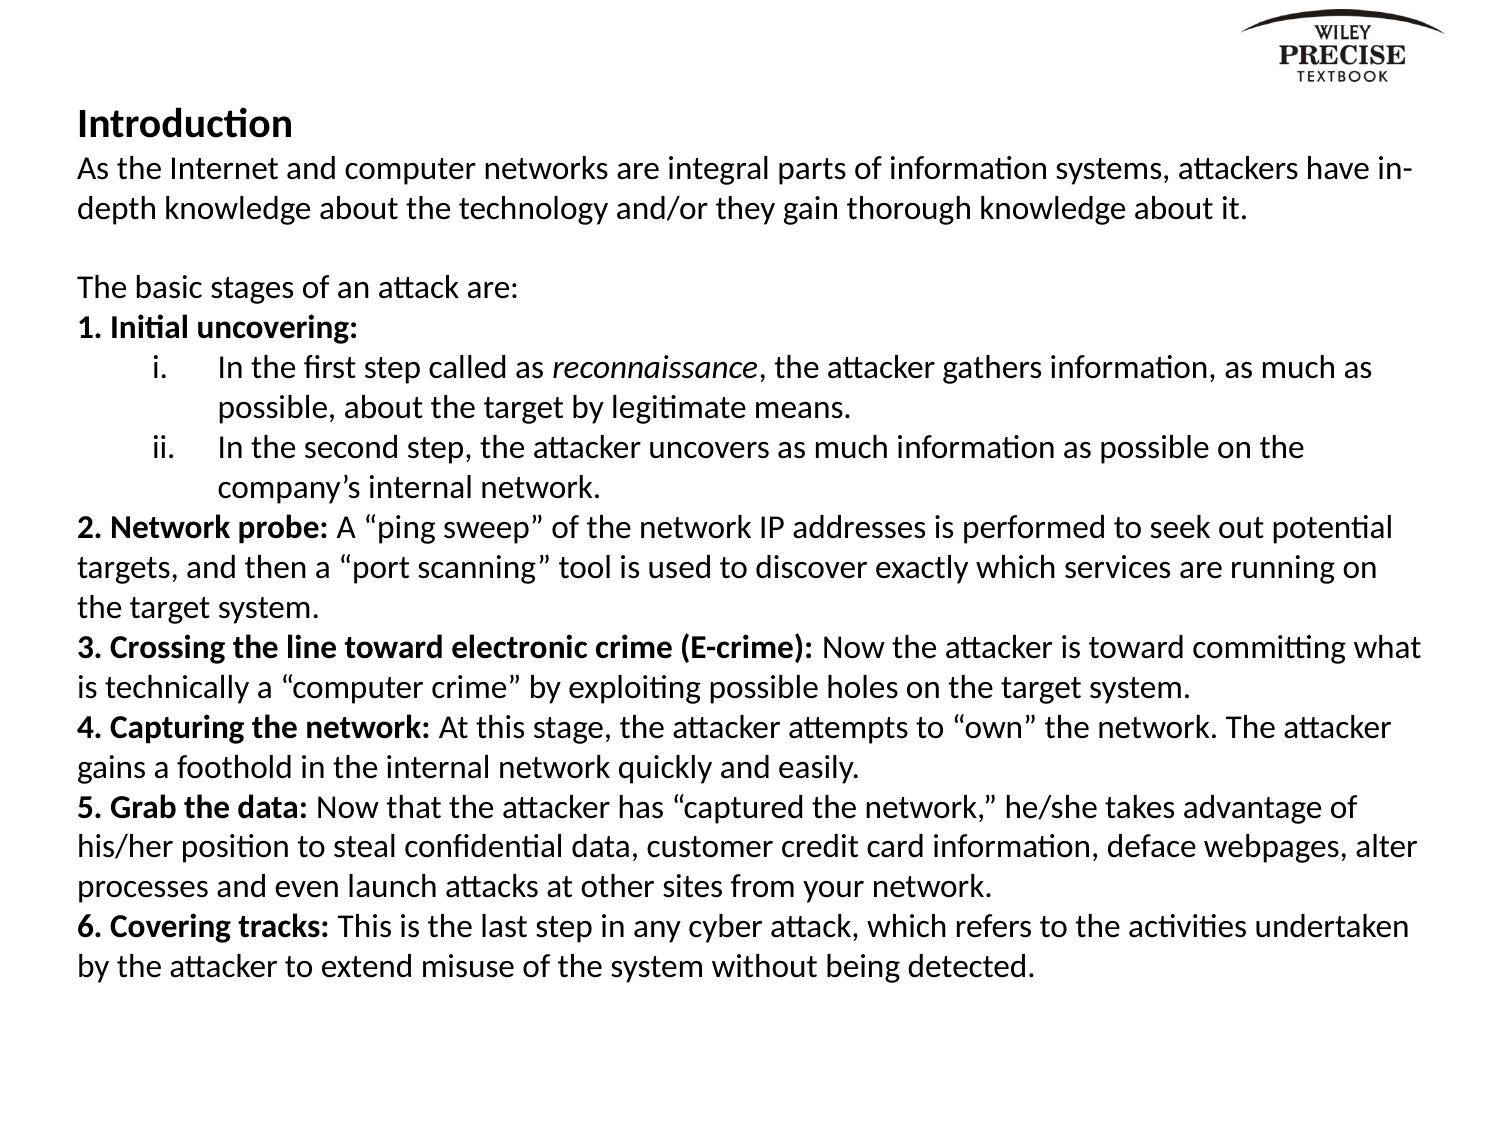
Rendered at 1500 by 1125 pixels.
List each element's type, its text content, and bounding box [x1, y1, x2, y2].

picture [1240, 8, 1445, 82]
text_box Introduction As the Internet and computer networks are integral parts of information systems, attackers have in-depth knowledge about the technology and/or they gain thorough knowledge about it. The basic stages of an attack are: 1. Initial uncovering: In the first step called as reconnaissance, the attacker gathers information, as much as possible, about the target by legitimate means. In the second step, the attacker uncovers as much information as possible on the company’s internal network. 2. Network probe: A “ping sweep” of the network IP addresses is performed to seek out potential targets, and then a “port scanning” tool is used to discover exactly which services are running on the target system. 3. Crossing the line toward electronic crime (E-crime): Now the attacker is toward committing what is technically a “computer crime” by exploiting possible holes on the target system. 4. Capturing the network: At this stage, the attacker attempts to “own” the network. The attacker gains a foothold in the internal network quickly and easily. 5. Grab the data: Now that the attacker has “captured the network,” he/she takes advantage of his/her position to steal confidential data, customer credit card information, deface webpages, alter processes and even launch attacks at other sites from your network. 6. Covering tracks: This is the last step in any cyber attack, which refers to the activities undertaken by the attacker to extend misuse of the system without being detected. [62, 88, 1443, 992]
